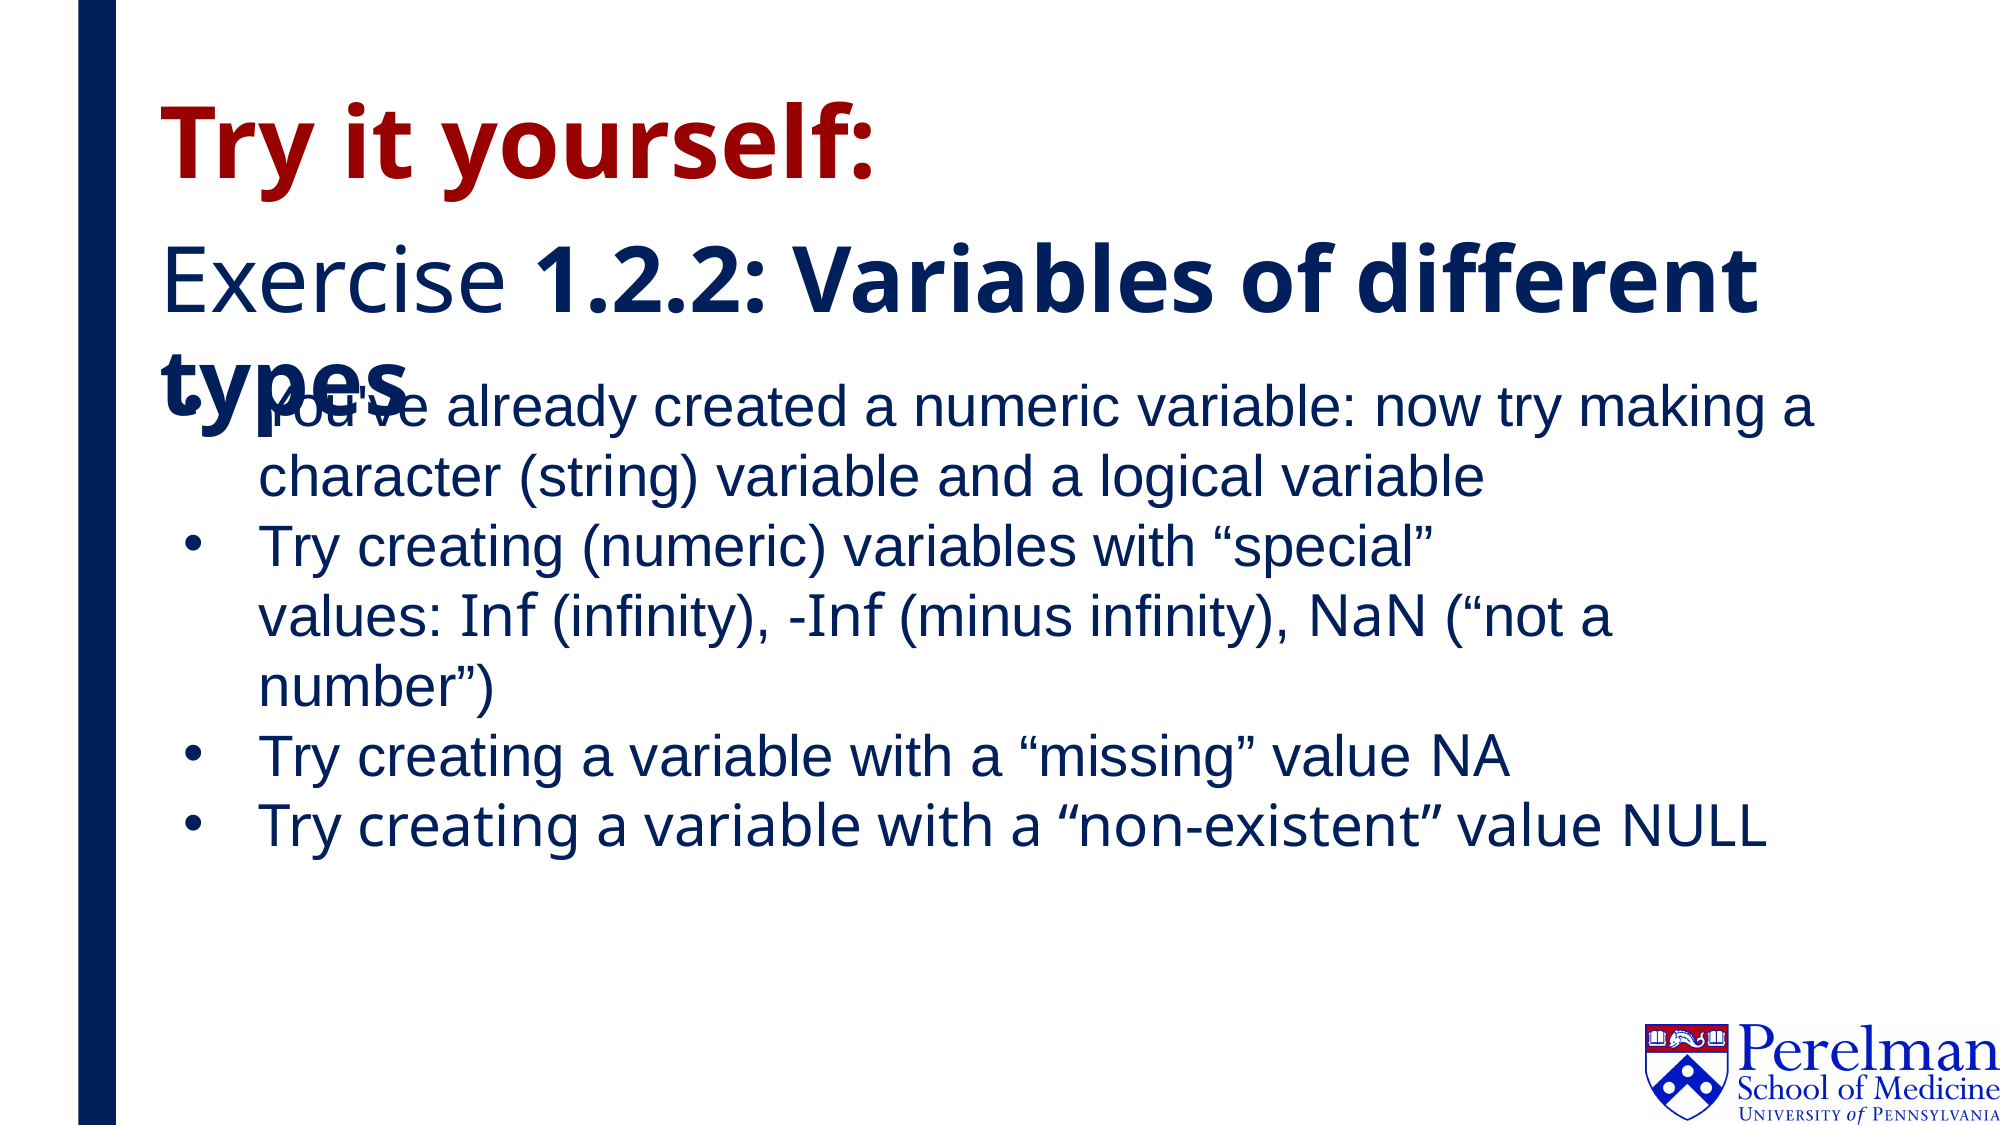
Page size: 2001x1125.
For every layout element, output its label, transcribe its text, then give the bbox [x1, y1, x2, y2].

list Exercise 1.2.2: Variables of different types [145, 221, 1831, 485]
title Try it yourself: [145, 39, 1942, 254]
text_box You've already created a numeric variable: now try making a character (string) variable and a logical variable Try creating (numeric) variables with “special” values: Inf (infinity), -Inf (minus infinity), NaN (“not a number”) Try creating a variable with a “missing” value NA Try creating a variable with a “non-existent” value NULL [169, 290, 1877, 936]
picture [1645, 1024, 2000, 1125]
